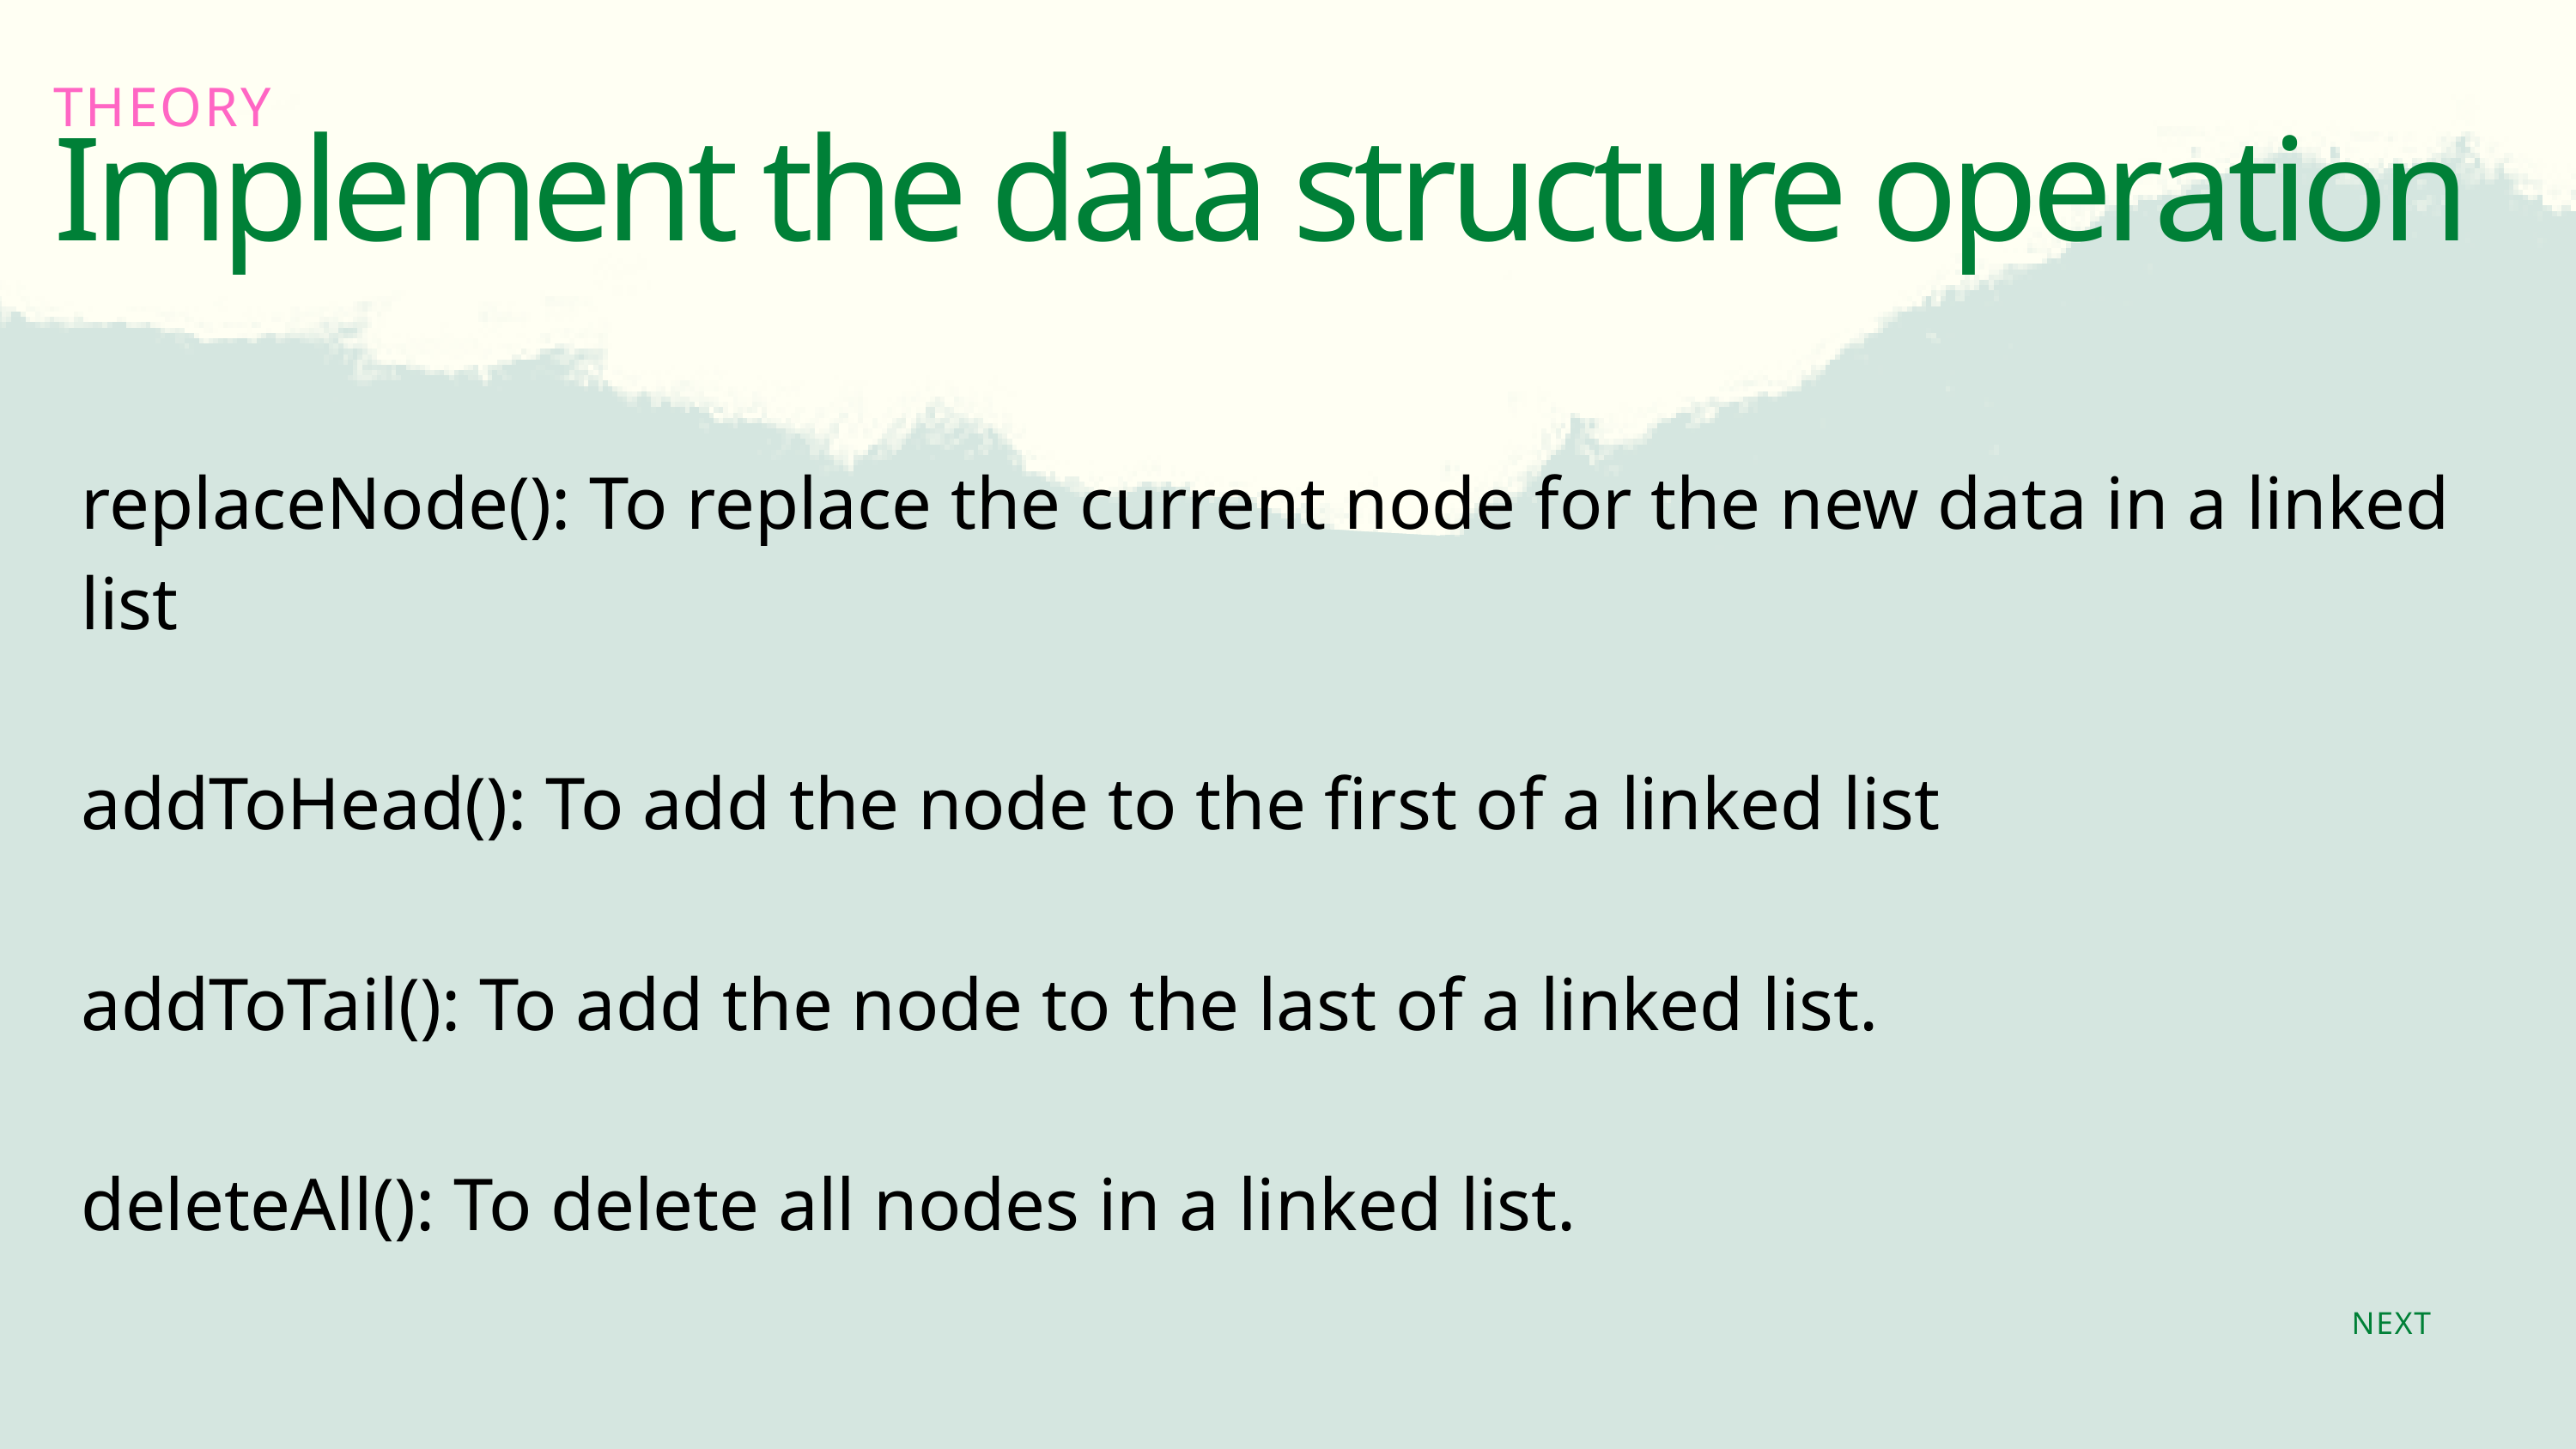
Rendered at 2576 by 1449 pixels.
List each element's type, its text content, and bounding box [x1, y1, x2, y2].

text_box [0, 0, 2576, 601]
text_box NEXT [2236, 1297, 2432, 1341]
text_box replaceNode(): To replace the current node for the new data in a linked list addToHead(): To add the node to the first of a linked list addToTail(): To add the node to the last of a linked list. deleteAll(): To delete all nodes in a linked list. [81, 443, 2495, 1245]
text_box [52, 69, 2576, 276]
